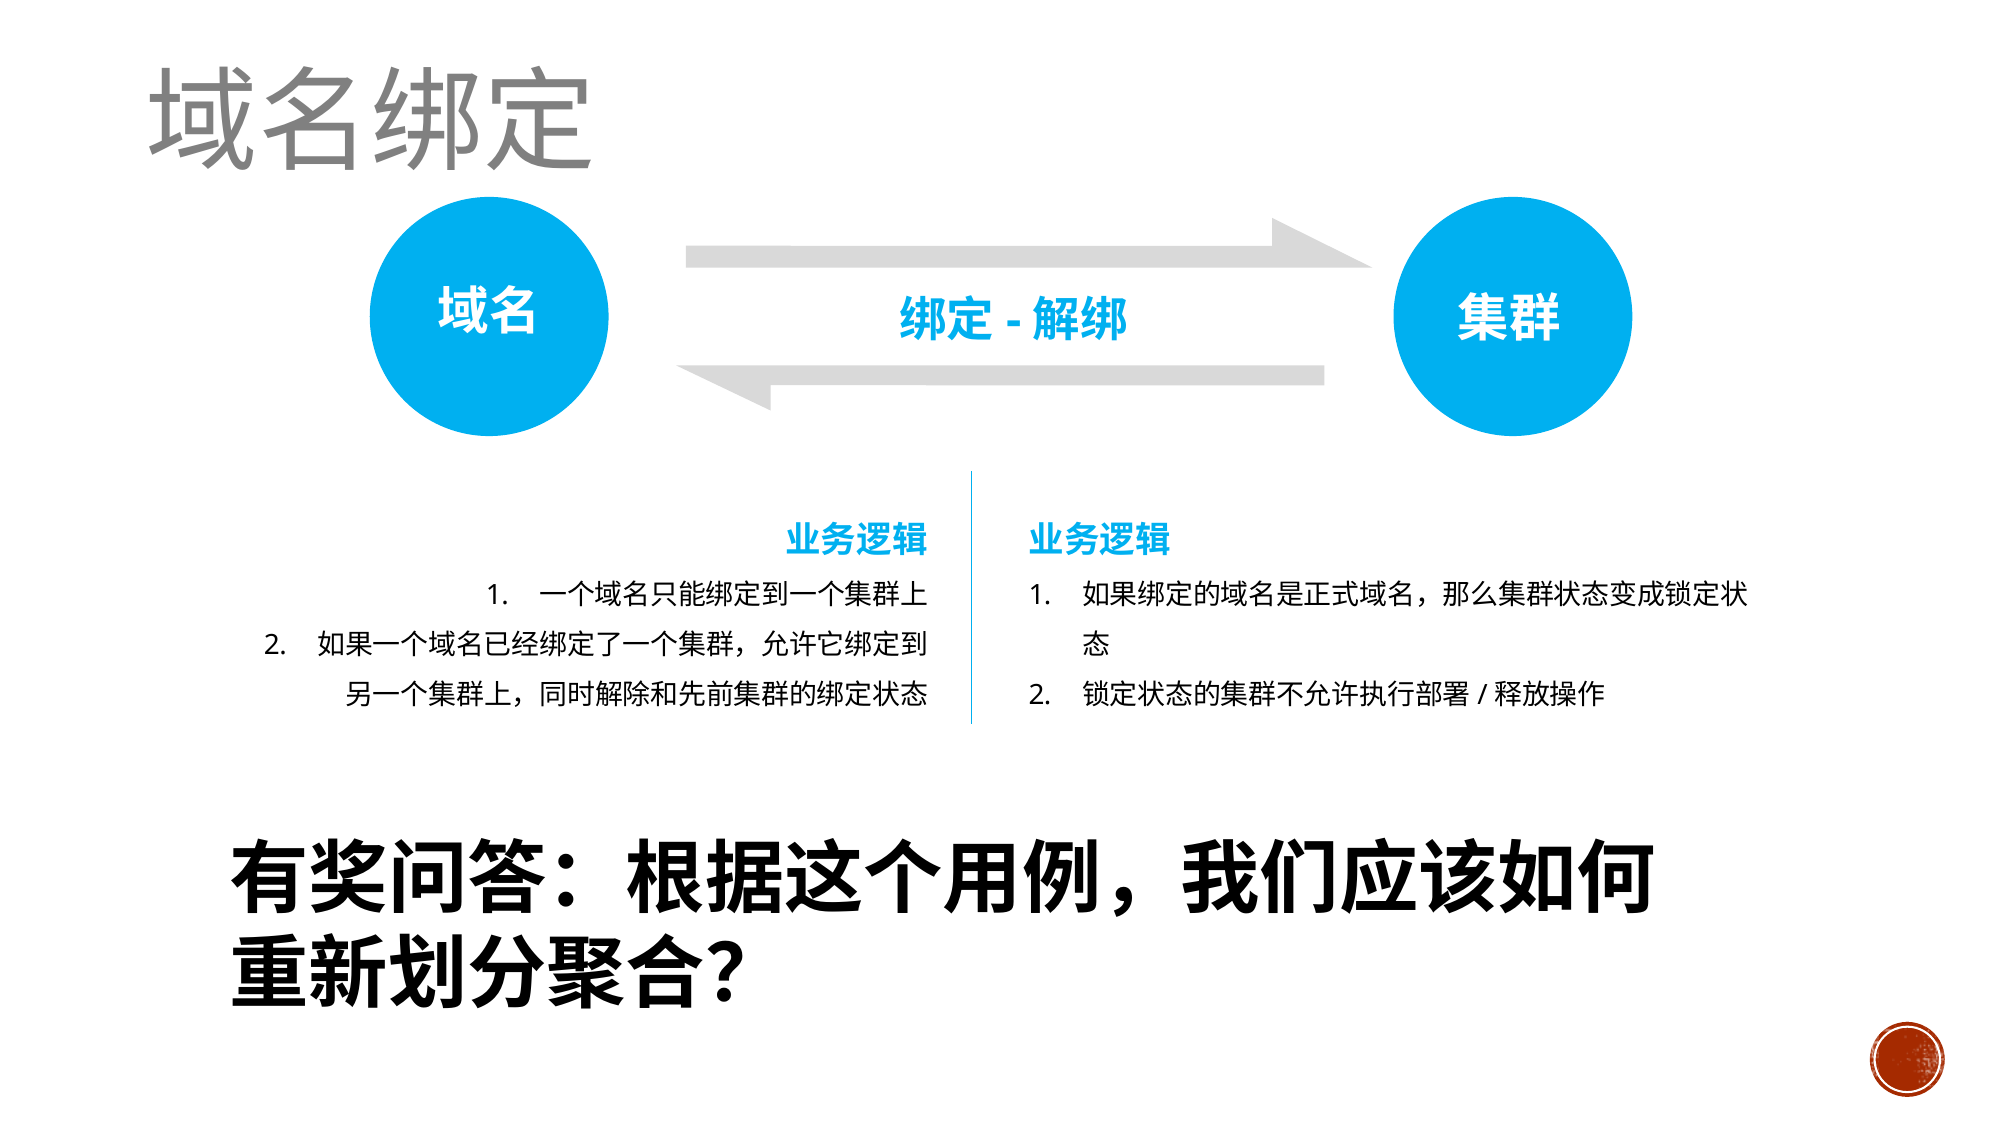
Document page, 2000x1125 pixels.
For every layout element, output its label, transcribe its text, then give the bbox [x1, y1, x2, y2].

text_box [676, 365, 1325, 411]
text_box [1392, 257, 1634, 438]
text_box 域名 [416, 270, 563, 348]
text_box 集群 [1402, 277, 1617, 355]
text_box [368, 257, 610, 438]
text_box [685, 217, 1373, 268]
text_box 绑定-解绑 [704, 281, 1324, 354]
text_box 业务逻辑 一个域名只能绑定到一个集群上 如果一个域名已经绑定了一个集群，允许它绑定到另一个集群上，同时解除和先前集群的绑定状态 [228, 487, 943, 718]
text_box 有奖问答：根据这个用例，我们应该如何重新划分聚合？ [214, 819, 1743, 1025]
title 域名绑定 [130, 0, 1781, 257]
text_box 业务逻辑 如果绑定的域名是正式域名，那么集群状态变成锁定状态 锁定状态的集群不允许执行部署/释放操作 [1013, 487, 1781, 718]
